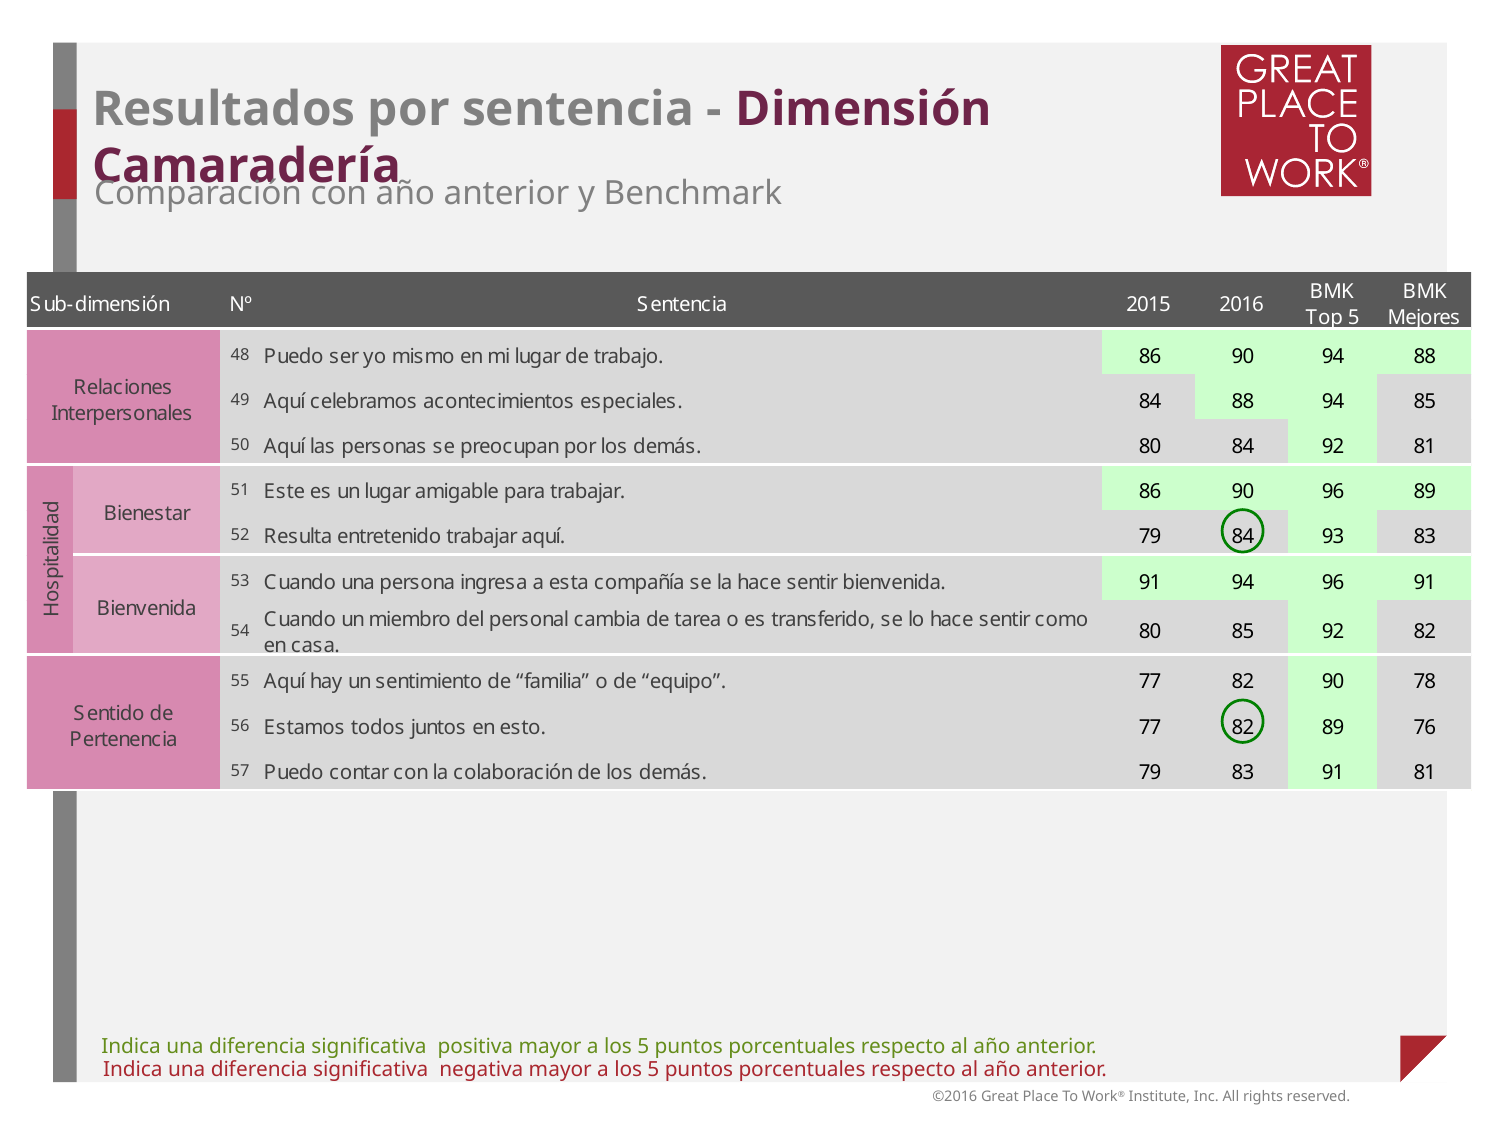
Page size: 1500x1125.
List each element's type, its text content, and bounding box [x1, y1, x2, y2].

picture [25, 270, 1473, 793]
title Resultados por sentencia - Dimensión Camaradería [77, 114, 1317, 205]
subtitle Comparación con año anterior y Benchmark [79, 164, 1104, 220]
text_box Indica una diferencia significativa positiva mayor a los 5 puntos porcentuales respecto al año anterior. [86, 1024, 1112, 1065]
text_box Indica una diferencia significativa negativa mayor a los 5 puntos porcentuales respecto al año anterior. [88, 1048, 1122, 1089]
